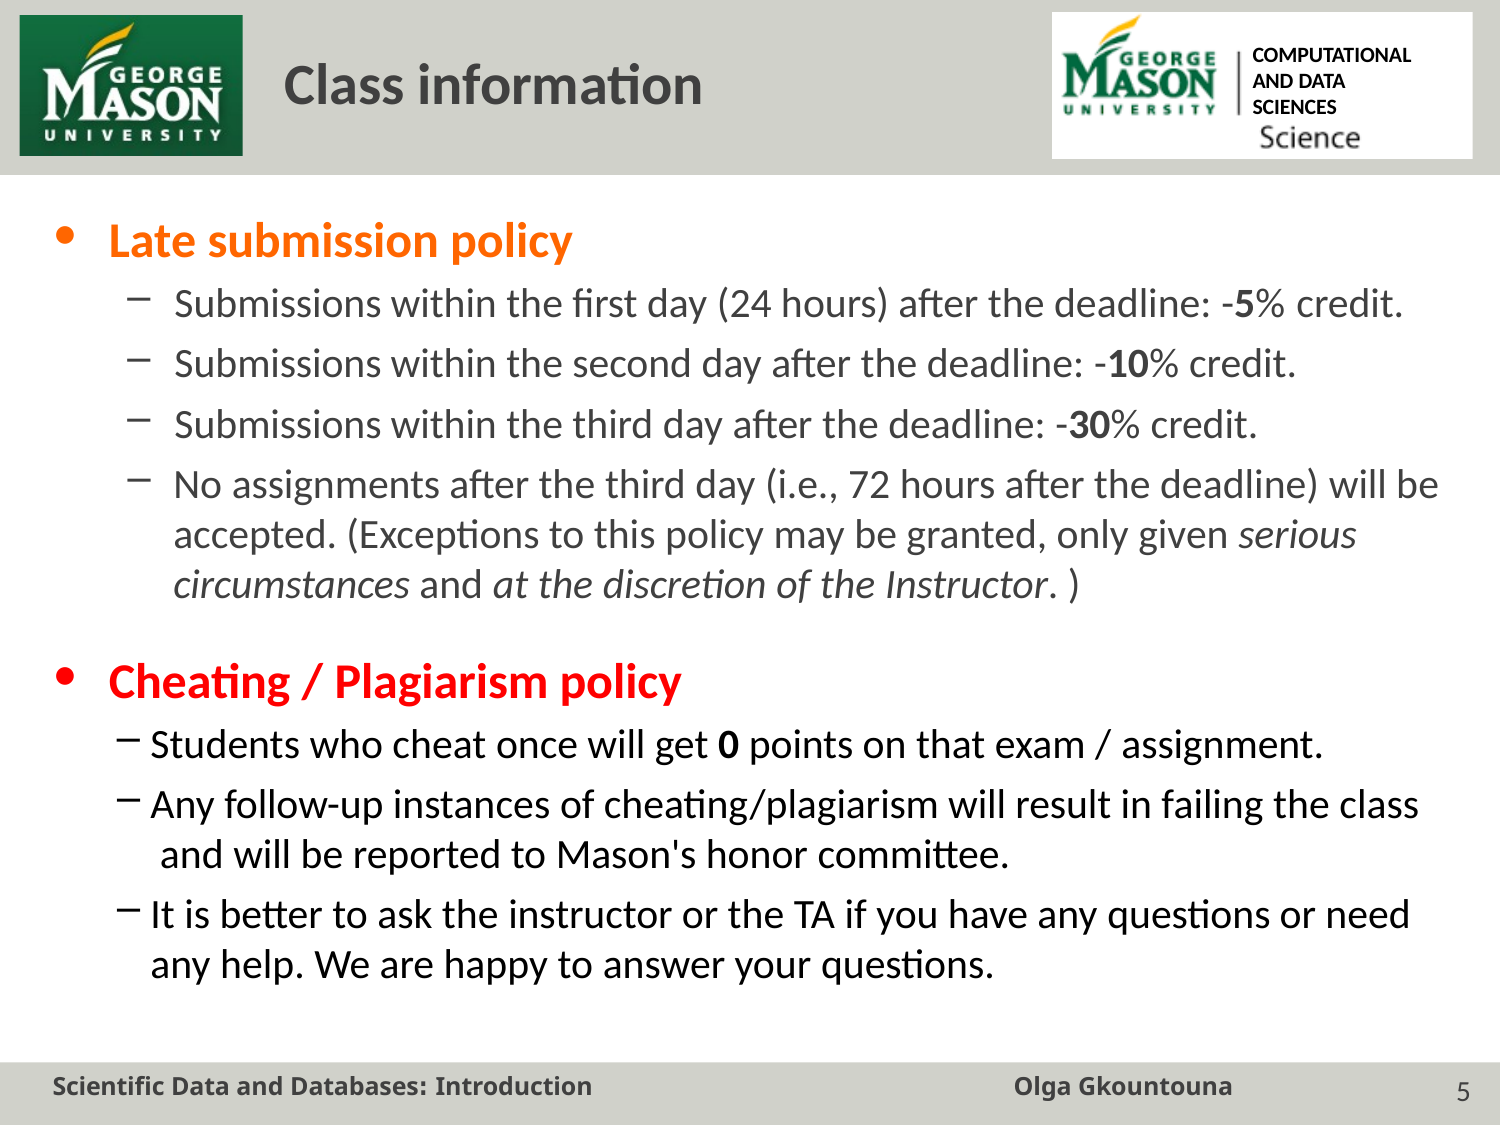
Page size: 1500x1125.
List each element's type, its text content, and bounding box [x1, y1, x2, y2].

footer Scientific Data and Databases: Introduction [50, 1068, 598, 1125]
slide_number Olga Gkountouna [1011, 1068, 1238, 1125]
text_box COMPUTATIONAL AND DATA SCIENCES [1252, 33, 1472, 120]
text_box Late submission policy Submissions within the first day (24 hours) after the deadline: -5% credit. Submissions within the second day after the deadline: -10% credit. Submissions within the third day after the deadline: -30% credit. No assignments after the third day (i.e., 72 hours after the deadline) will be accepted. (Exceptions to this policy may be granted, only given serious circumstances and at the discretion of the Instructor. ) Cheating / Plagiarism policy Students who cheat once will get 0 points on that exam / assignment. Any follow-up instances of cheating/plagiarism will result in failing the class and will be reported to Mason's honor committee. It is better to ask the instructor or the TA if you have any questions or need any help. We are happy to answer your questions. [50, 195, 1451, 987]
picture [19, 15, 243, 156]
picture [1052, 12, 1473, 159]
slide_number 10 [1450, 1069, 1493, 1125]
title Class information [282, 44, 710, 195]
